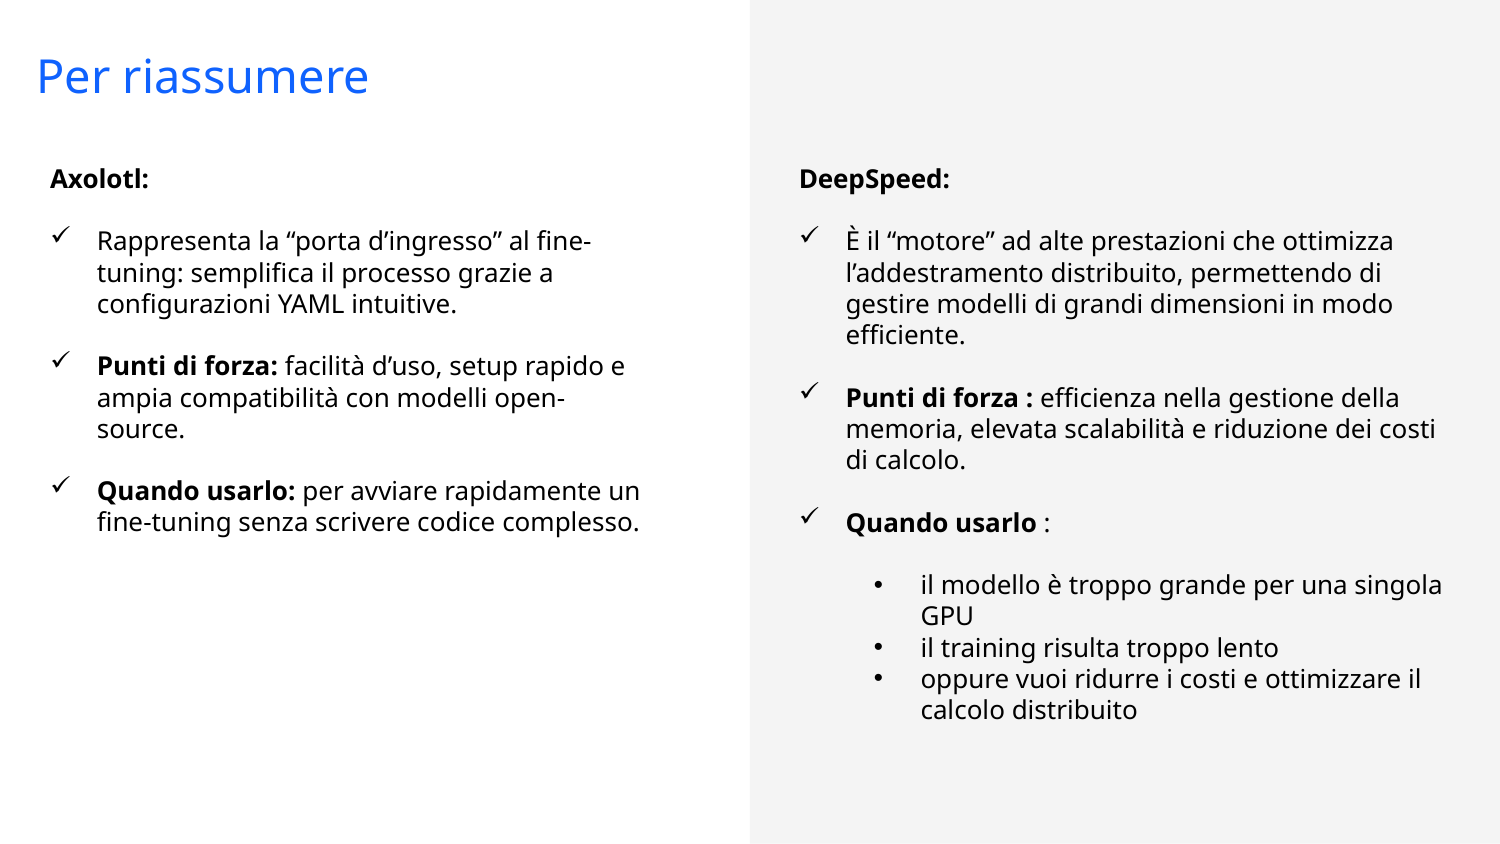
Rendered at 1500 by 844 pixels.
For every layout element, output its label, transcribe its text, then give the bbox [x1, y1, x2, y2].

text_box Axolotl: Rappresenta la “porta d’ingresso” al fine-tuning: semplifica il processo grazie a configurazioni YAML intuitive. Punti di forza: facilità d’uso, setup rapido e ampia compatibilità con modelli open-source. Quando usarlo: per avviare rapidamente un fine-tuning senza scrivere codice complesso. [35, 154, 664, 607]
text_box DeepSpeed: È il “motore” ad alte prestazioni che ottimizza l’addestramento distribuito, permettendo di gestire modelli di grandi dimensioni in modo efficiente. Punti di forza : efficienza nella gestione della memoria, elevata scalabilità e riduzione dei costi di calcolo. Quando usarlo : il modello è troppo grande per una singola GPU il training risulta troppo lento oppure vuoi ridurre i costi e ottimizzare il calcolo distribuito [783, 154, 1465, 764]
text_box Per riassumere [36, 46, 371, 104]
text_box [749, 0, 1500, 844]
